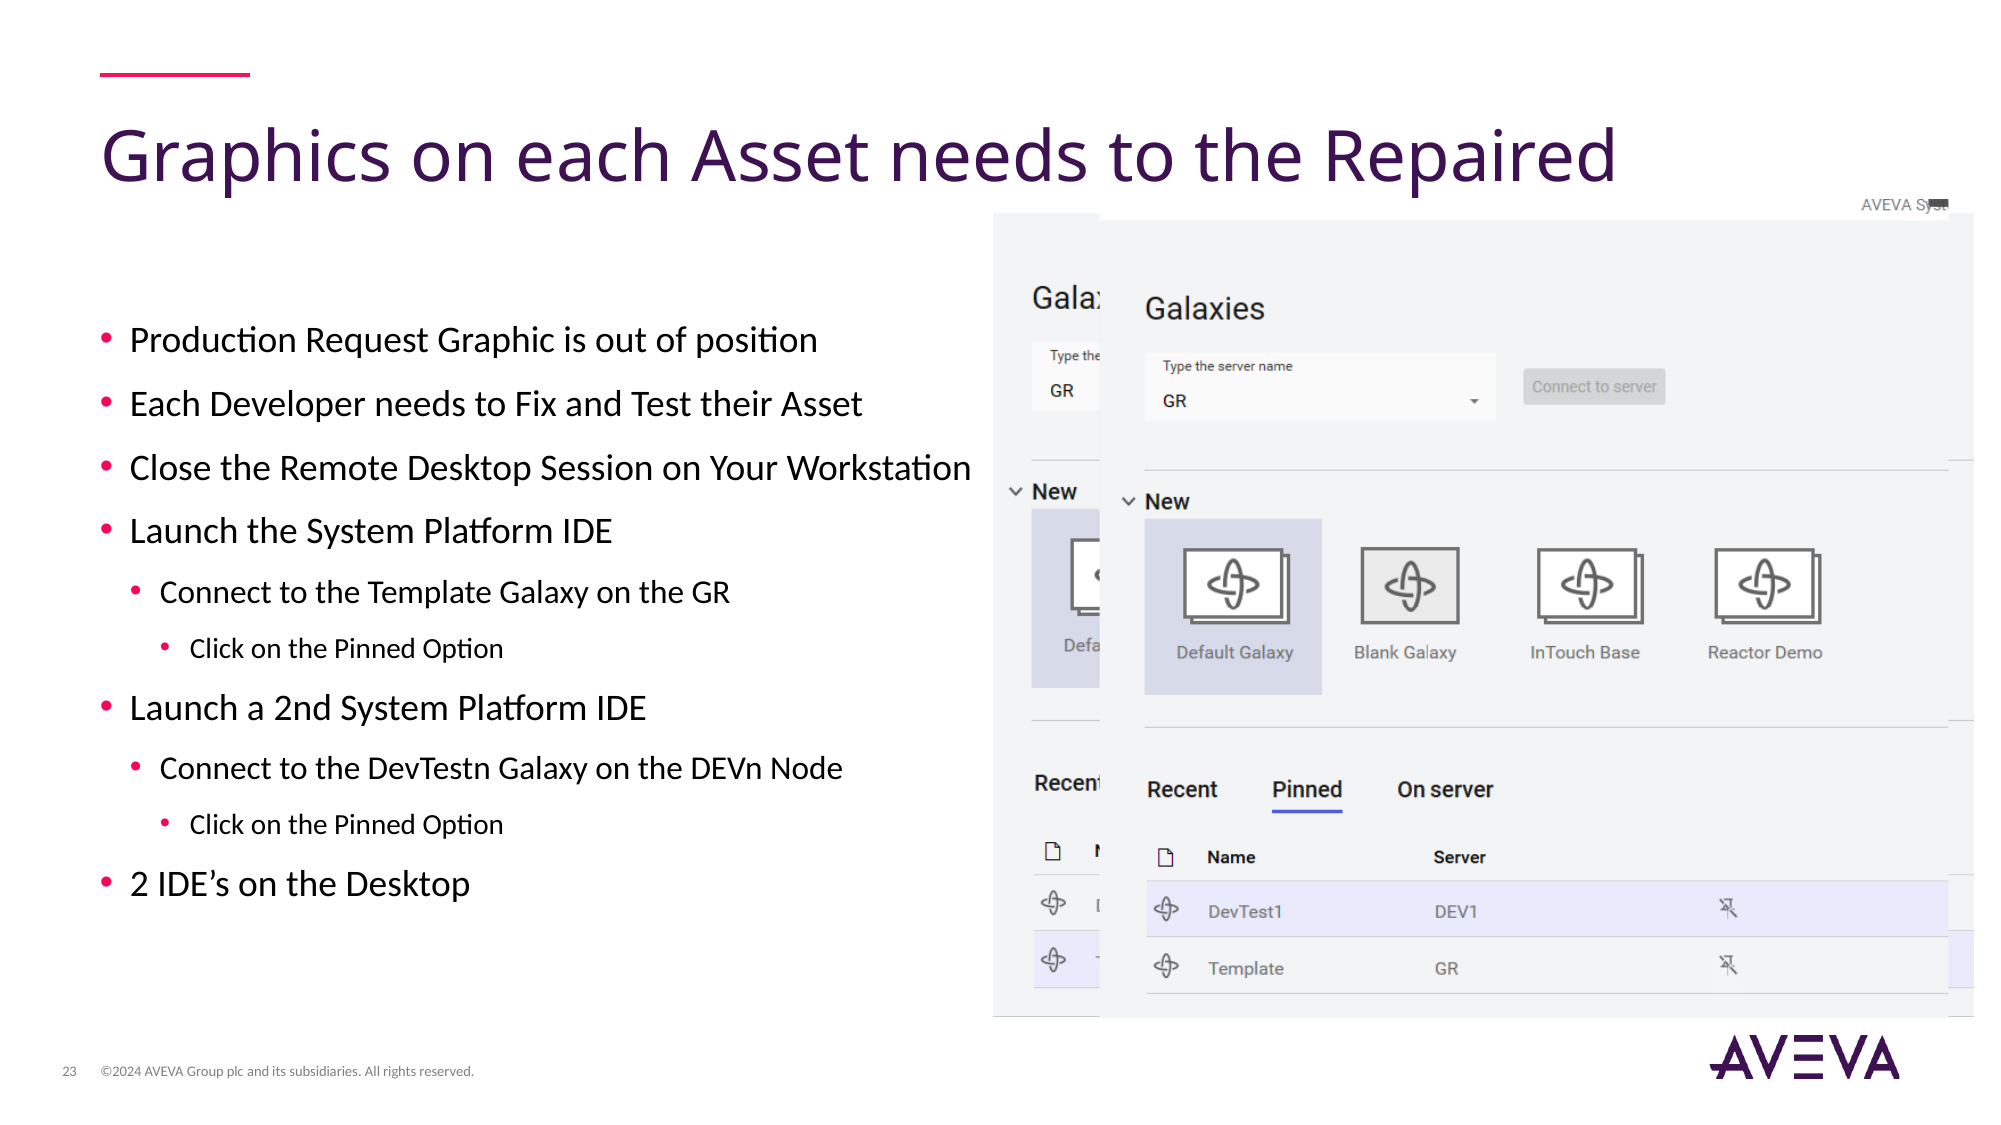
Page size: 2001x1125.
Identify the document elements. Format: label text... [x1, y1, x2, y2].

list Production Request Graphic is out of position Each Developer needs to Fix and Test their Asset Close the Remote Desktop Session on Your Workstation Launch the System Platform IDE Connect to the Template Galaxy on the GR Click on the Pinned Option Launch a 2nd System Platform IDE Connect to the DevTestn Galaxy on the DEVn Node Click on the Pinned Option 2 IDE’s on the Desktop [99, 315, 992, 995]
title Graphics on each Asset needs to the Repaired [100, 96, 1901, 228]
footer ©2024 AVEVA Group plc and its subsidiaries. All rights reserved. [100, 1026, 1280, 1080]
slide_number 23 [41, 1049, 77, 1080]
picture [992, 199, 1974, 1018]
